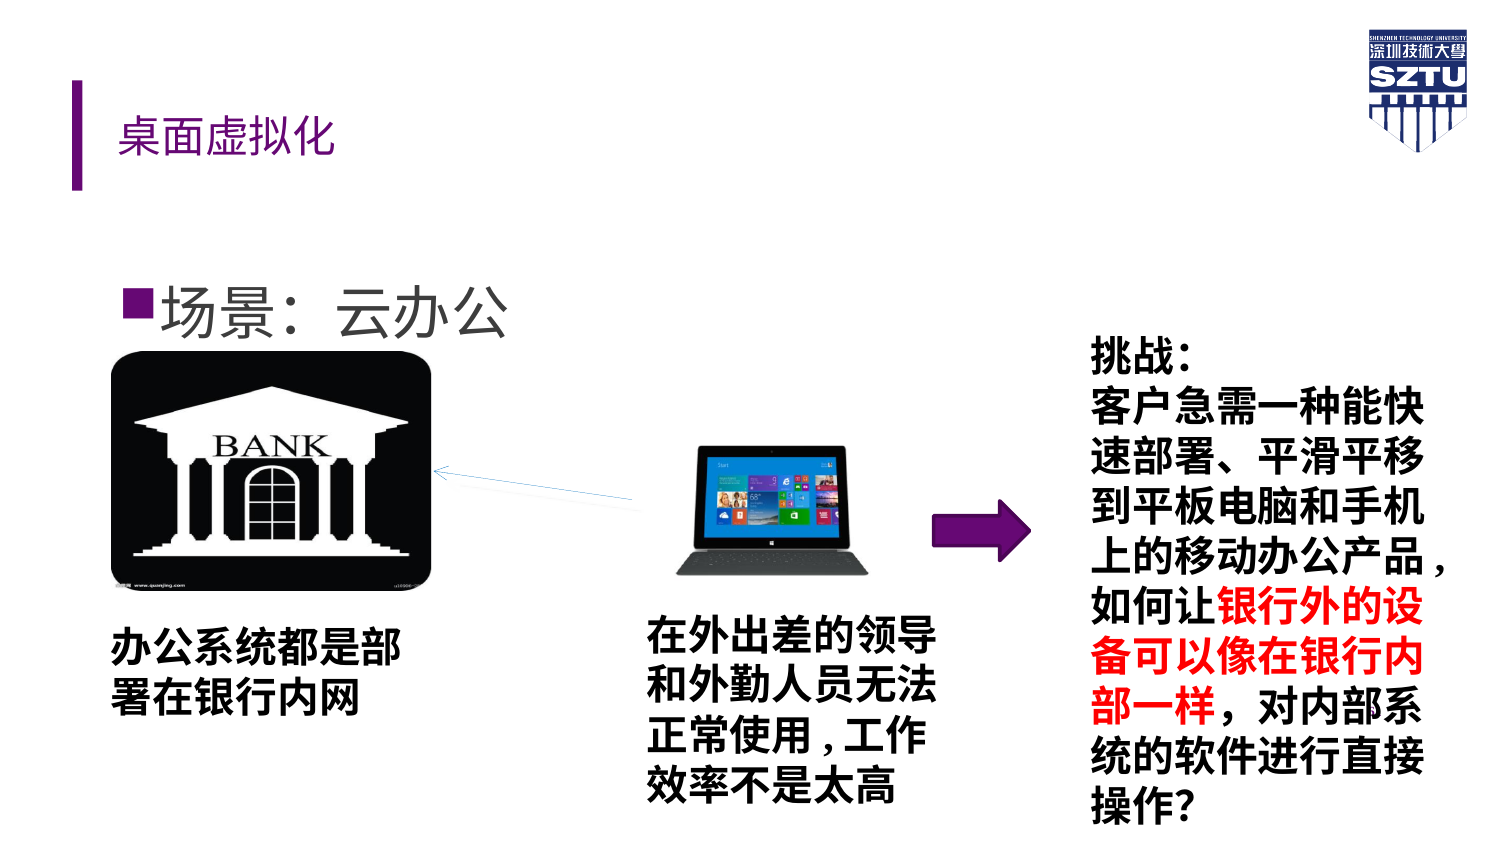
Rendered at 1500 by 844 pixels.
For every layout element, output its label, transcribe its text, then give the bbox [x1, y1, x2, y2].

text_box 办公系统都是部署在银行内网 [95, 613, 438, 729]
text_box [433, 470, 633, 501]
list 场景：云办公 [102, 268, 1397, 721]
picture [111, 350, 435, 592]
picture [1352, 25, 1484, 157]
title 桌面虚拟化 [102, 72, 1398, 198]
text_box 在外出差的领导和外勤人员无法正常使用,工作效率不是太高 [631, 600, 974, 816]
text_box [931, 499, 1031, 563]
picture [631, 415, 912, 584]
text_box 挑战： 客户急需一种能快速部署、平滑平移到平板电脑和手机上的移动办公产品, 如何让银行外的设备可以像在银行内部一样，对内部系统的软件进行直接操作？ [1076, 322, 1466, 837]
